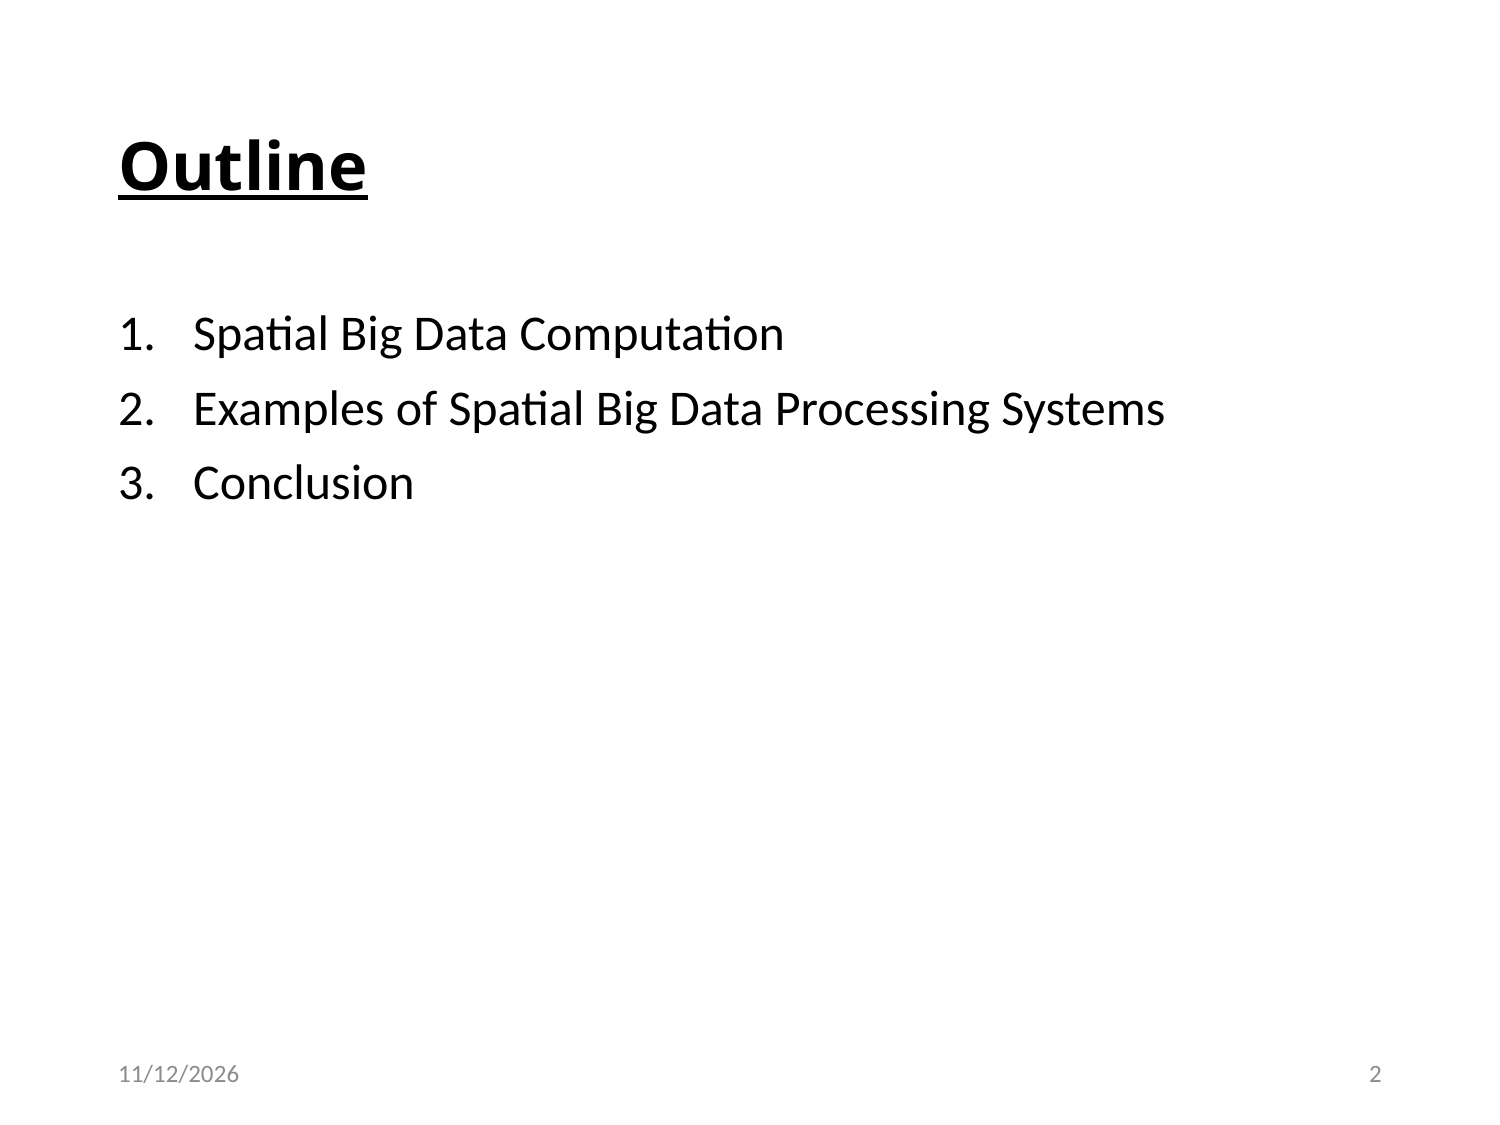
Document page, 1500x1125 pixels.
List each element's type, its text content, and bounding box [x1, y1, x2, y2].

title Outline [103, 59, 1397, 278]
slide_number 2 [1059, 1042, 1397, 1103]
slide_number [103, 1042, 441, 1103]
list Spatial Big Data Computation Examples of Spatial Big Data Processing Systems Conclusion [103, 299, 1397, 1014]
